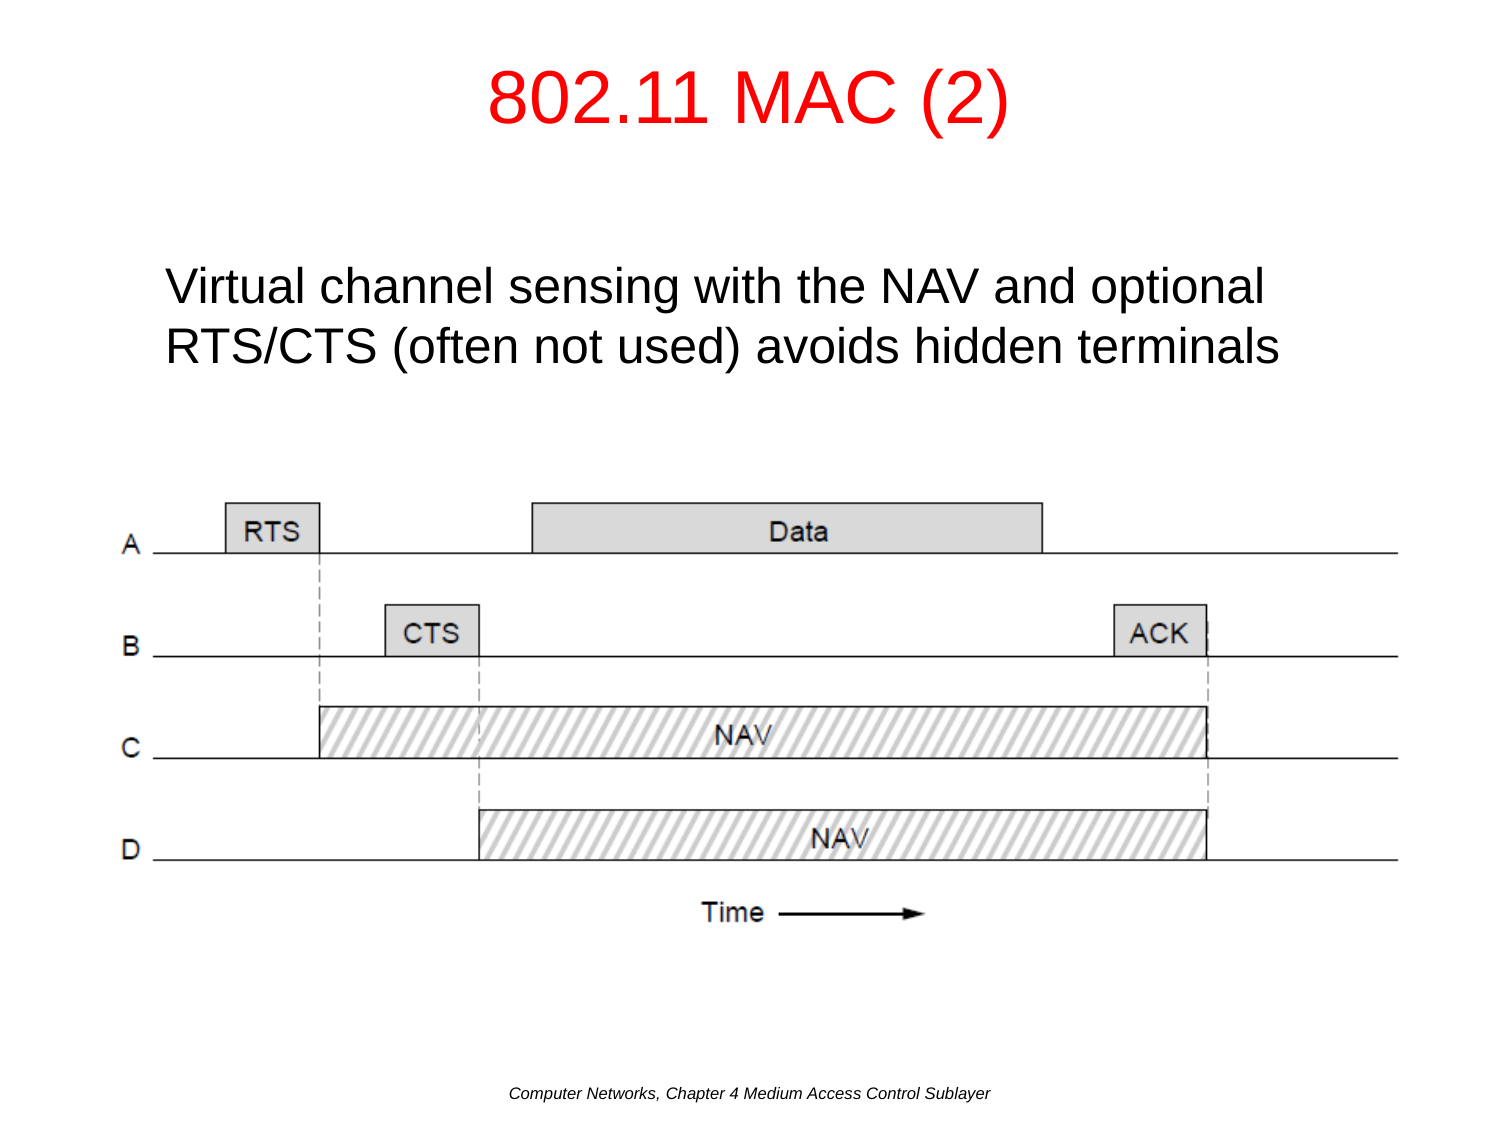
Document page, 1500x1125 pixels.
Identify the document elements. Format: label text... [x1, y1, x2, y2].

title 802.11 MAC (2) [0, 0, 1500, 188]
footer Computer Networks, Chapter 4 Medium Access Control Sublayer [0, 1074, 1500, 1125]
list Virtual channel sensing with the NAV and optional RTS/CTS (often not used) avoids hidden terminals [150, 245, 1428, 1000]
picture [86, 476, 1414, 952]
